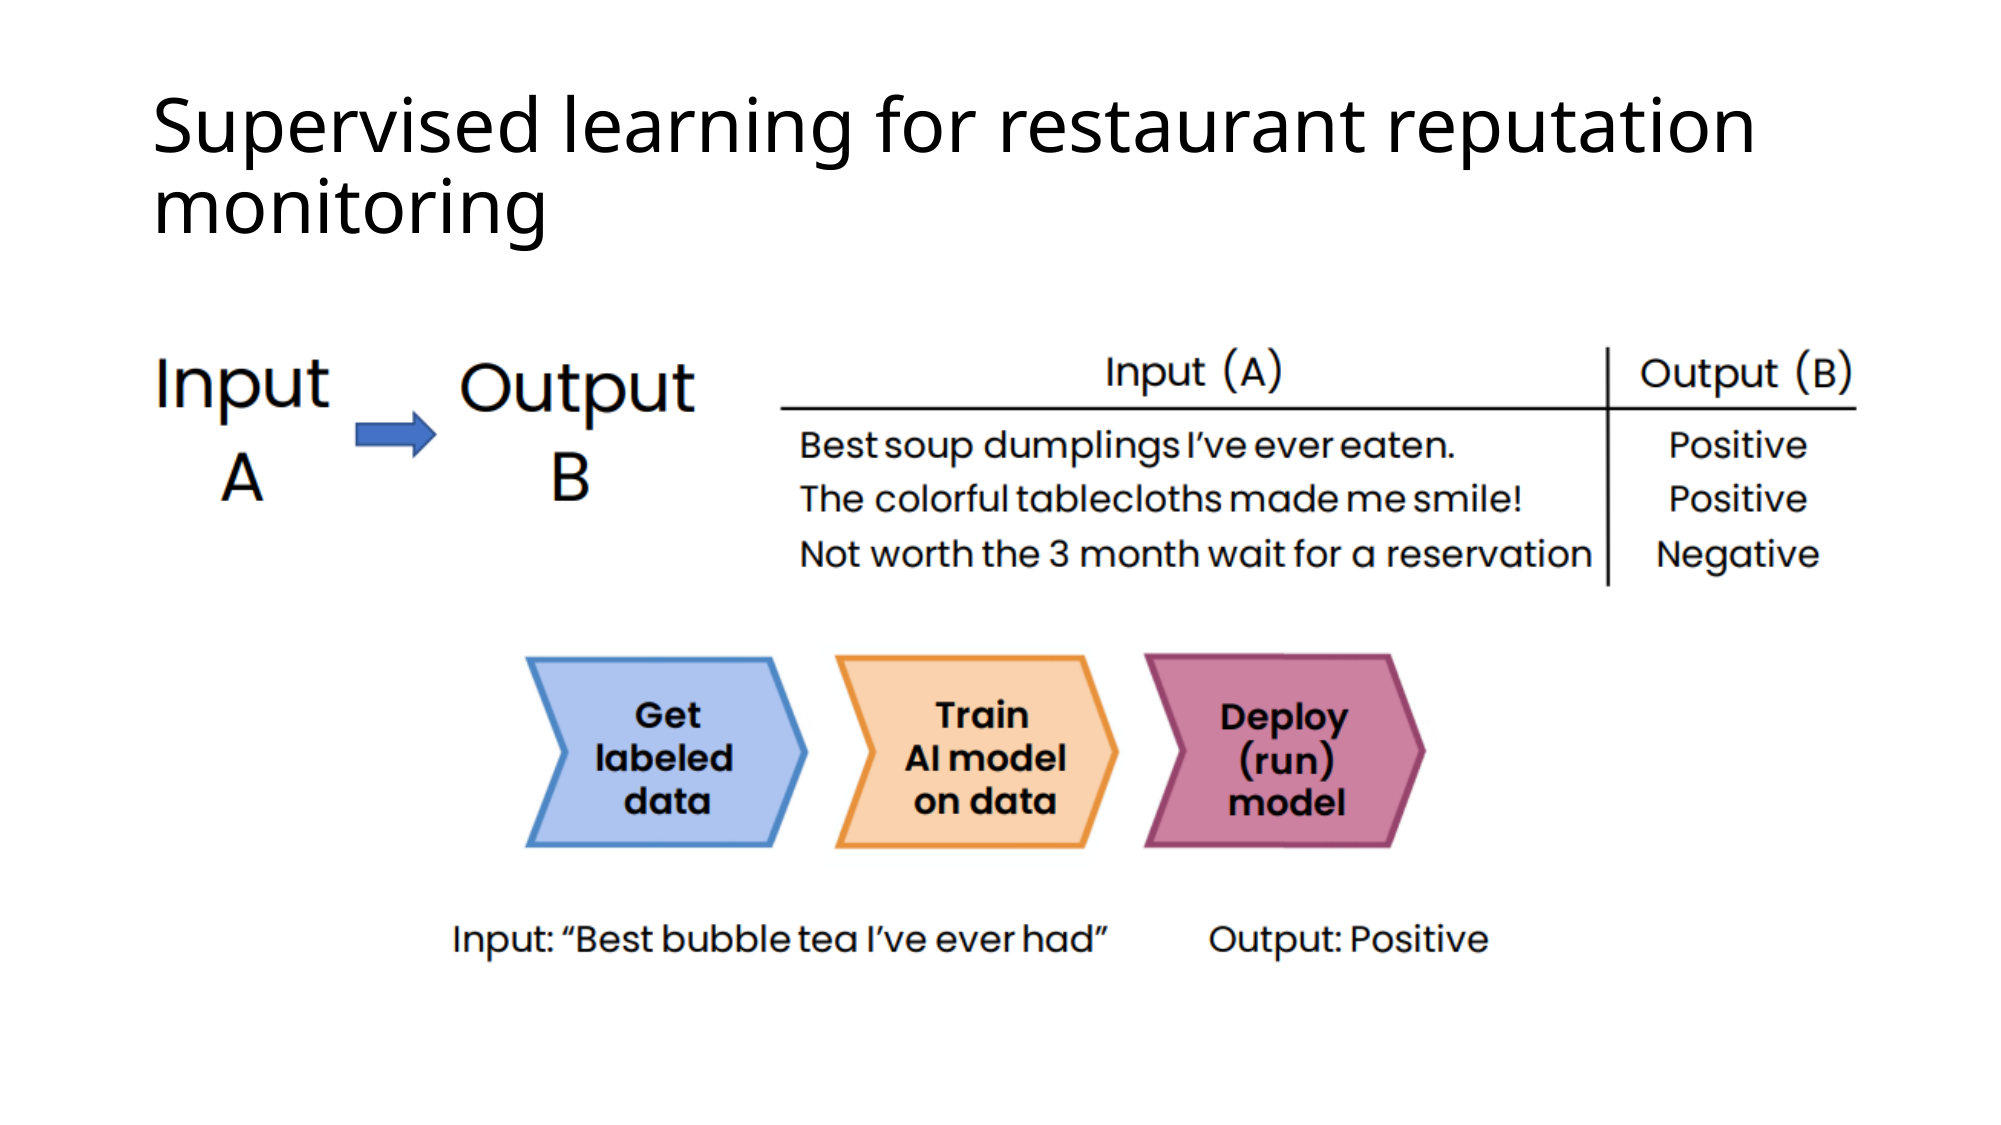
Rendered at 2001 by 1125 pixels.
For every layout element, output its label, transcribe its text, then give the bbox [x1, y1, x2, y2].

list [137, 344, 1863, 969]
title Supervised learning for restaurant reputation monitoring [137, 59, 1863, 278]
